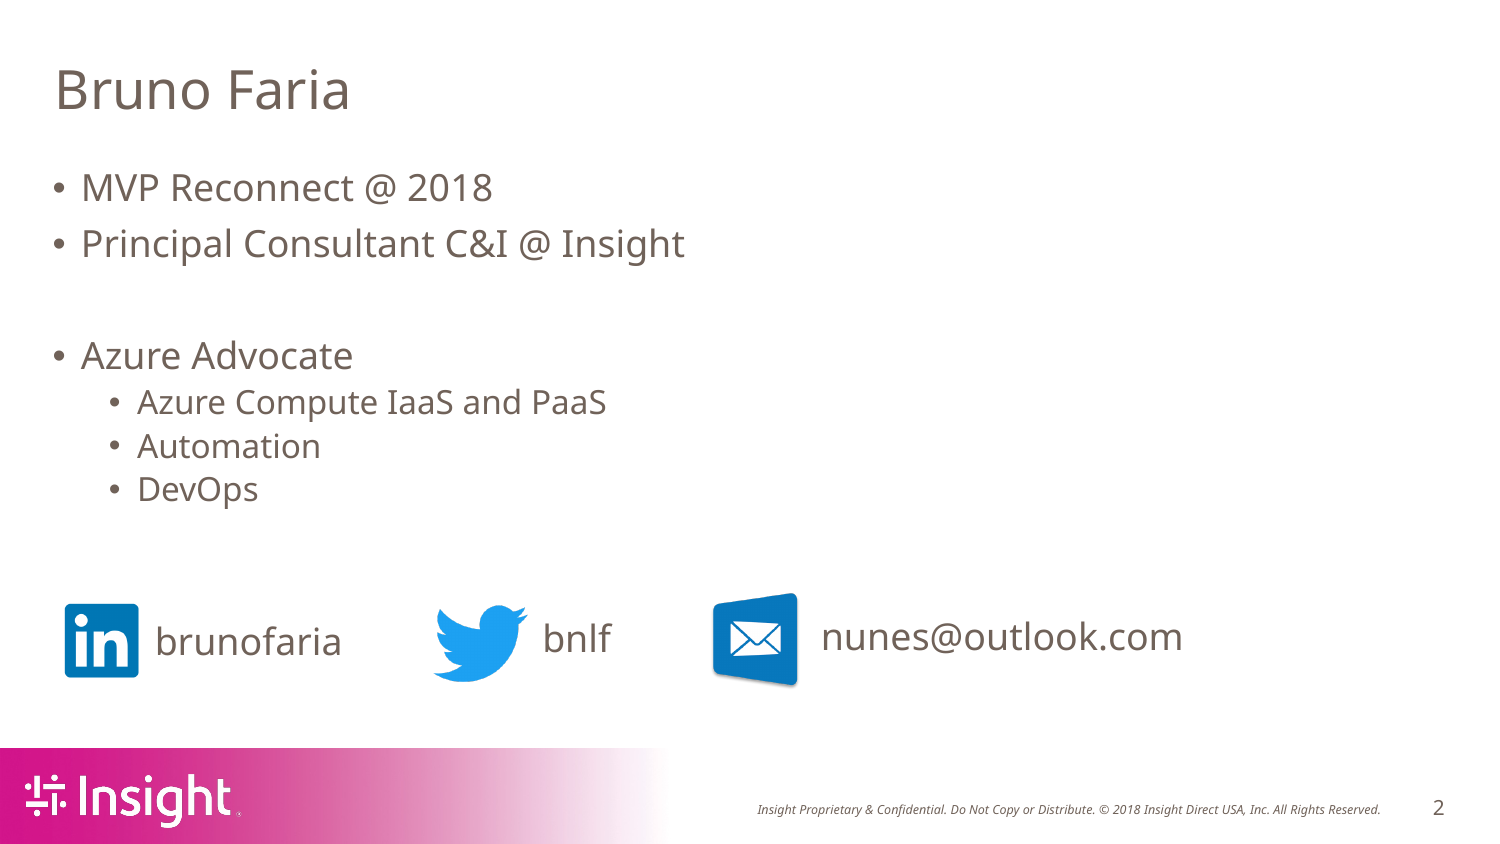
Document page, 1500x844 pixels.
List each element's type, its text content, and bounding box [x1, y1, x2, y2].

picture [433, 605, 528, 682]
picture [0, 748, 999, 844]
text_box brunofaria [139, 602, 366, 684]
list MVP Reconnect @ 2018 Principal Consultant C&I @ Insight Azure Advocate Azure Compute IaaS and PaaS Automation DevOps [37, 161, 1468, 553]
picture [63, 602, 140, 679]
text_box bnlf [527, 600, 670, 682]
picture [692, 579, 817, 703]
text_box nunes@outlook.com [817, 594, 1228, 676]
title Bruno Faria [39, 36, 1470, 148]
